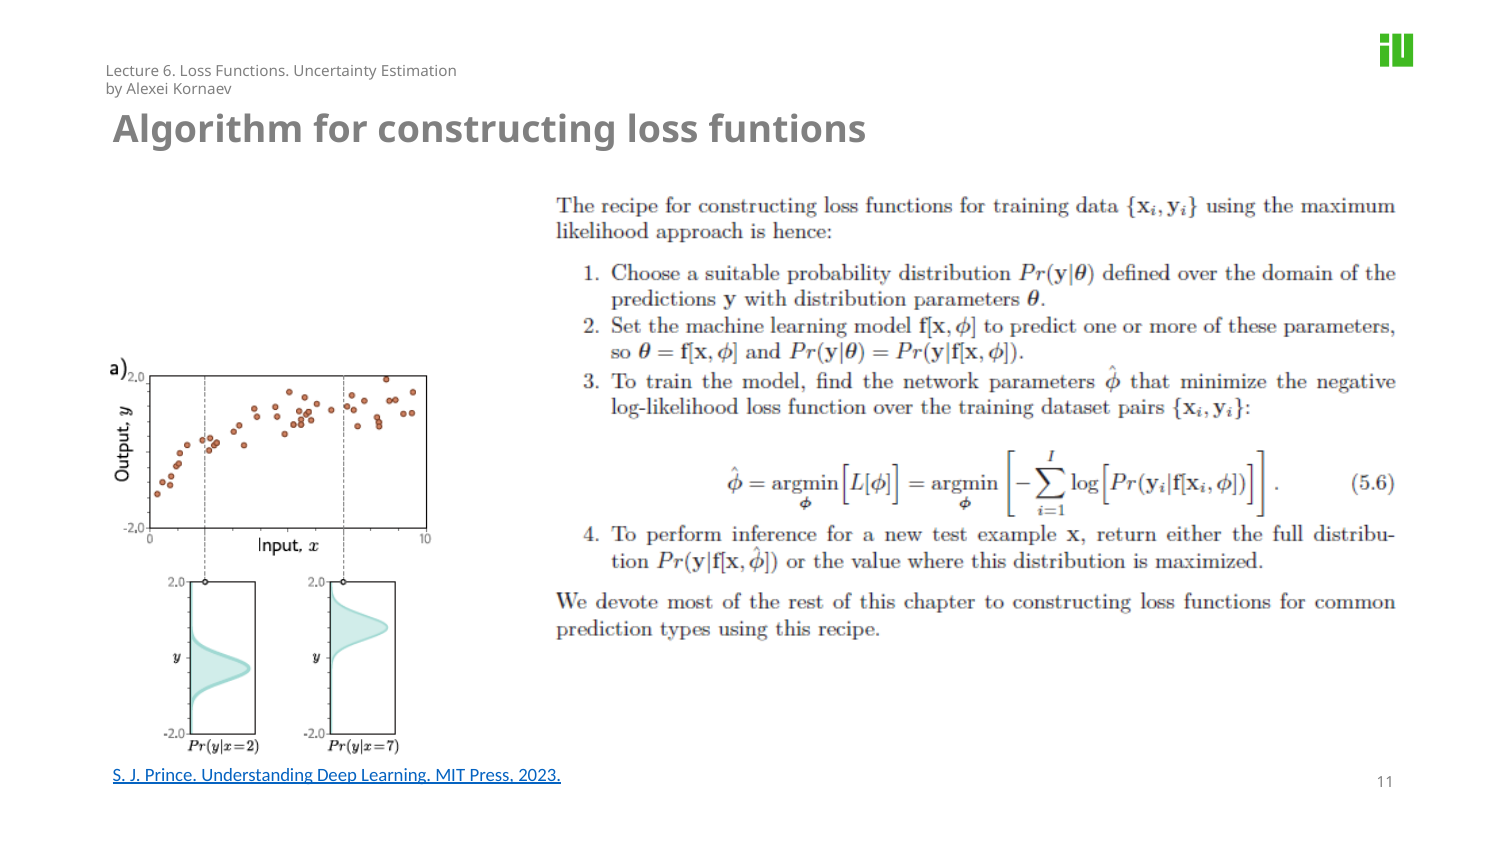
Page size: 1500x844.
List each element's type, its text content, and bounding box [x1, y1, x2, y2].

text_box Algorithm for constructing loss funtions [97, 102, 1409, 162]
text_box Lecture 6. Loss Functions. Uncertainty Estimation by Alexei Kornaev [98, 57, 605, 102]
picture [99, 353, 435, 756]
text_box 11 [1071, 759, 1410, 805]
text_box S. J. Prince. Understanding Deep Learning. MIT Press, 2023. [98, 754, 590, 793]
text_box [1380, 33, 1414, 67]
picture [549, 187, 1412, 653]
